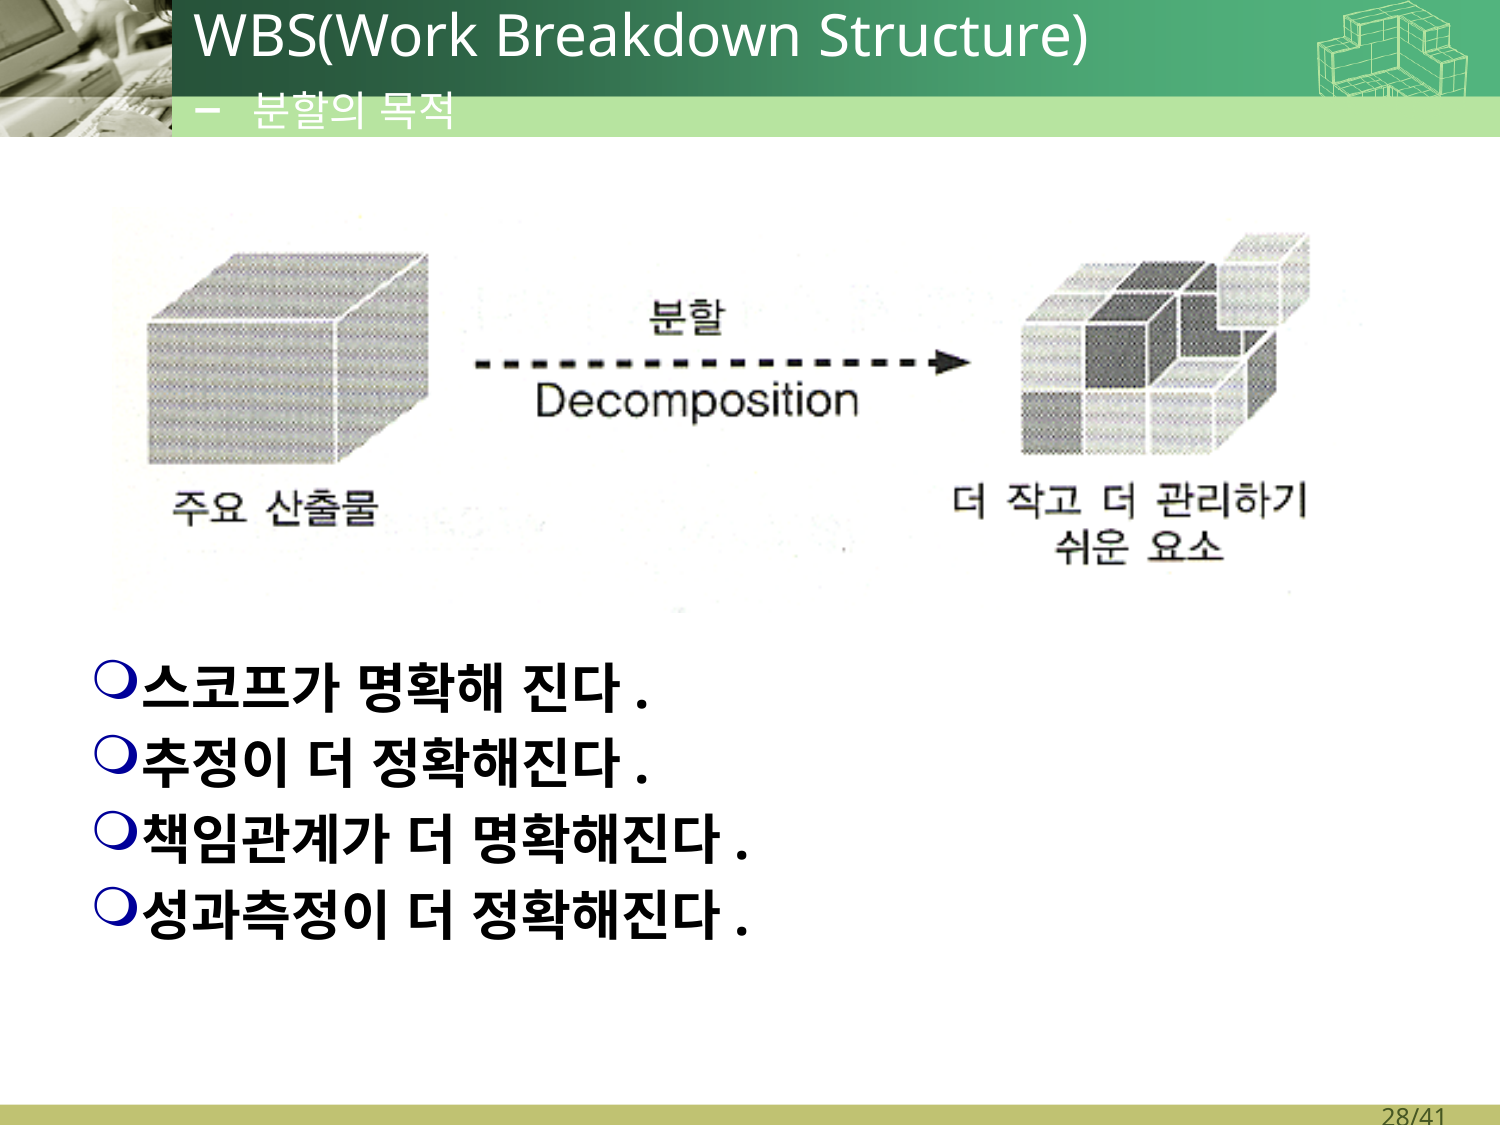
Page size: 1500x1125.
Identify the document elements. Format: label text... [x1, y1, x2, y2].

title WBS(Work Breakdown Structure) – 분할의 목적 [178, 9, 1447, 126]
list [111, 207, 1365, 613]
text_box 스코프가 명확해 진다. 추정이 더 정확해진다. 책임관계가 더 명확해진다. 성과측정이 더 정확해진다. [74, 646, 1425, 1006]
picture [0, 0, 1500, 151]
